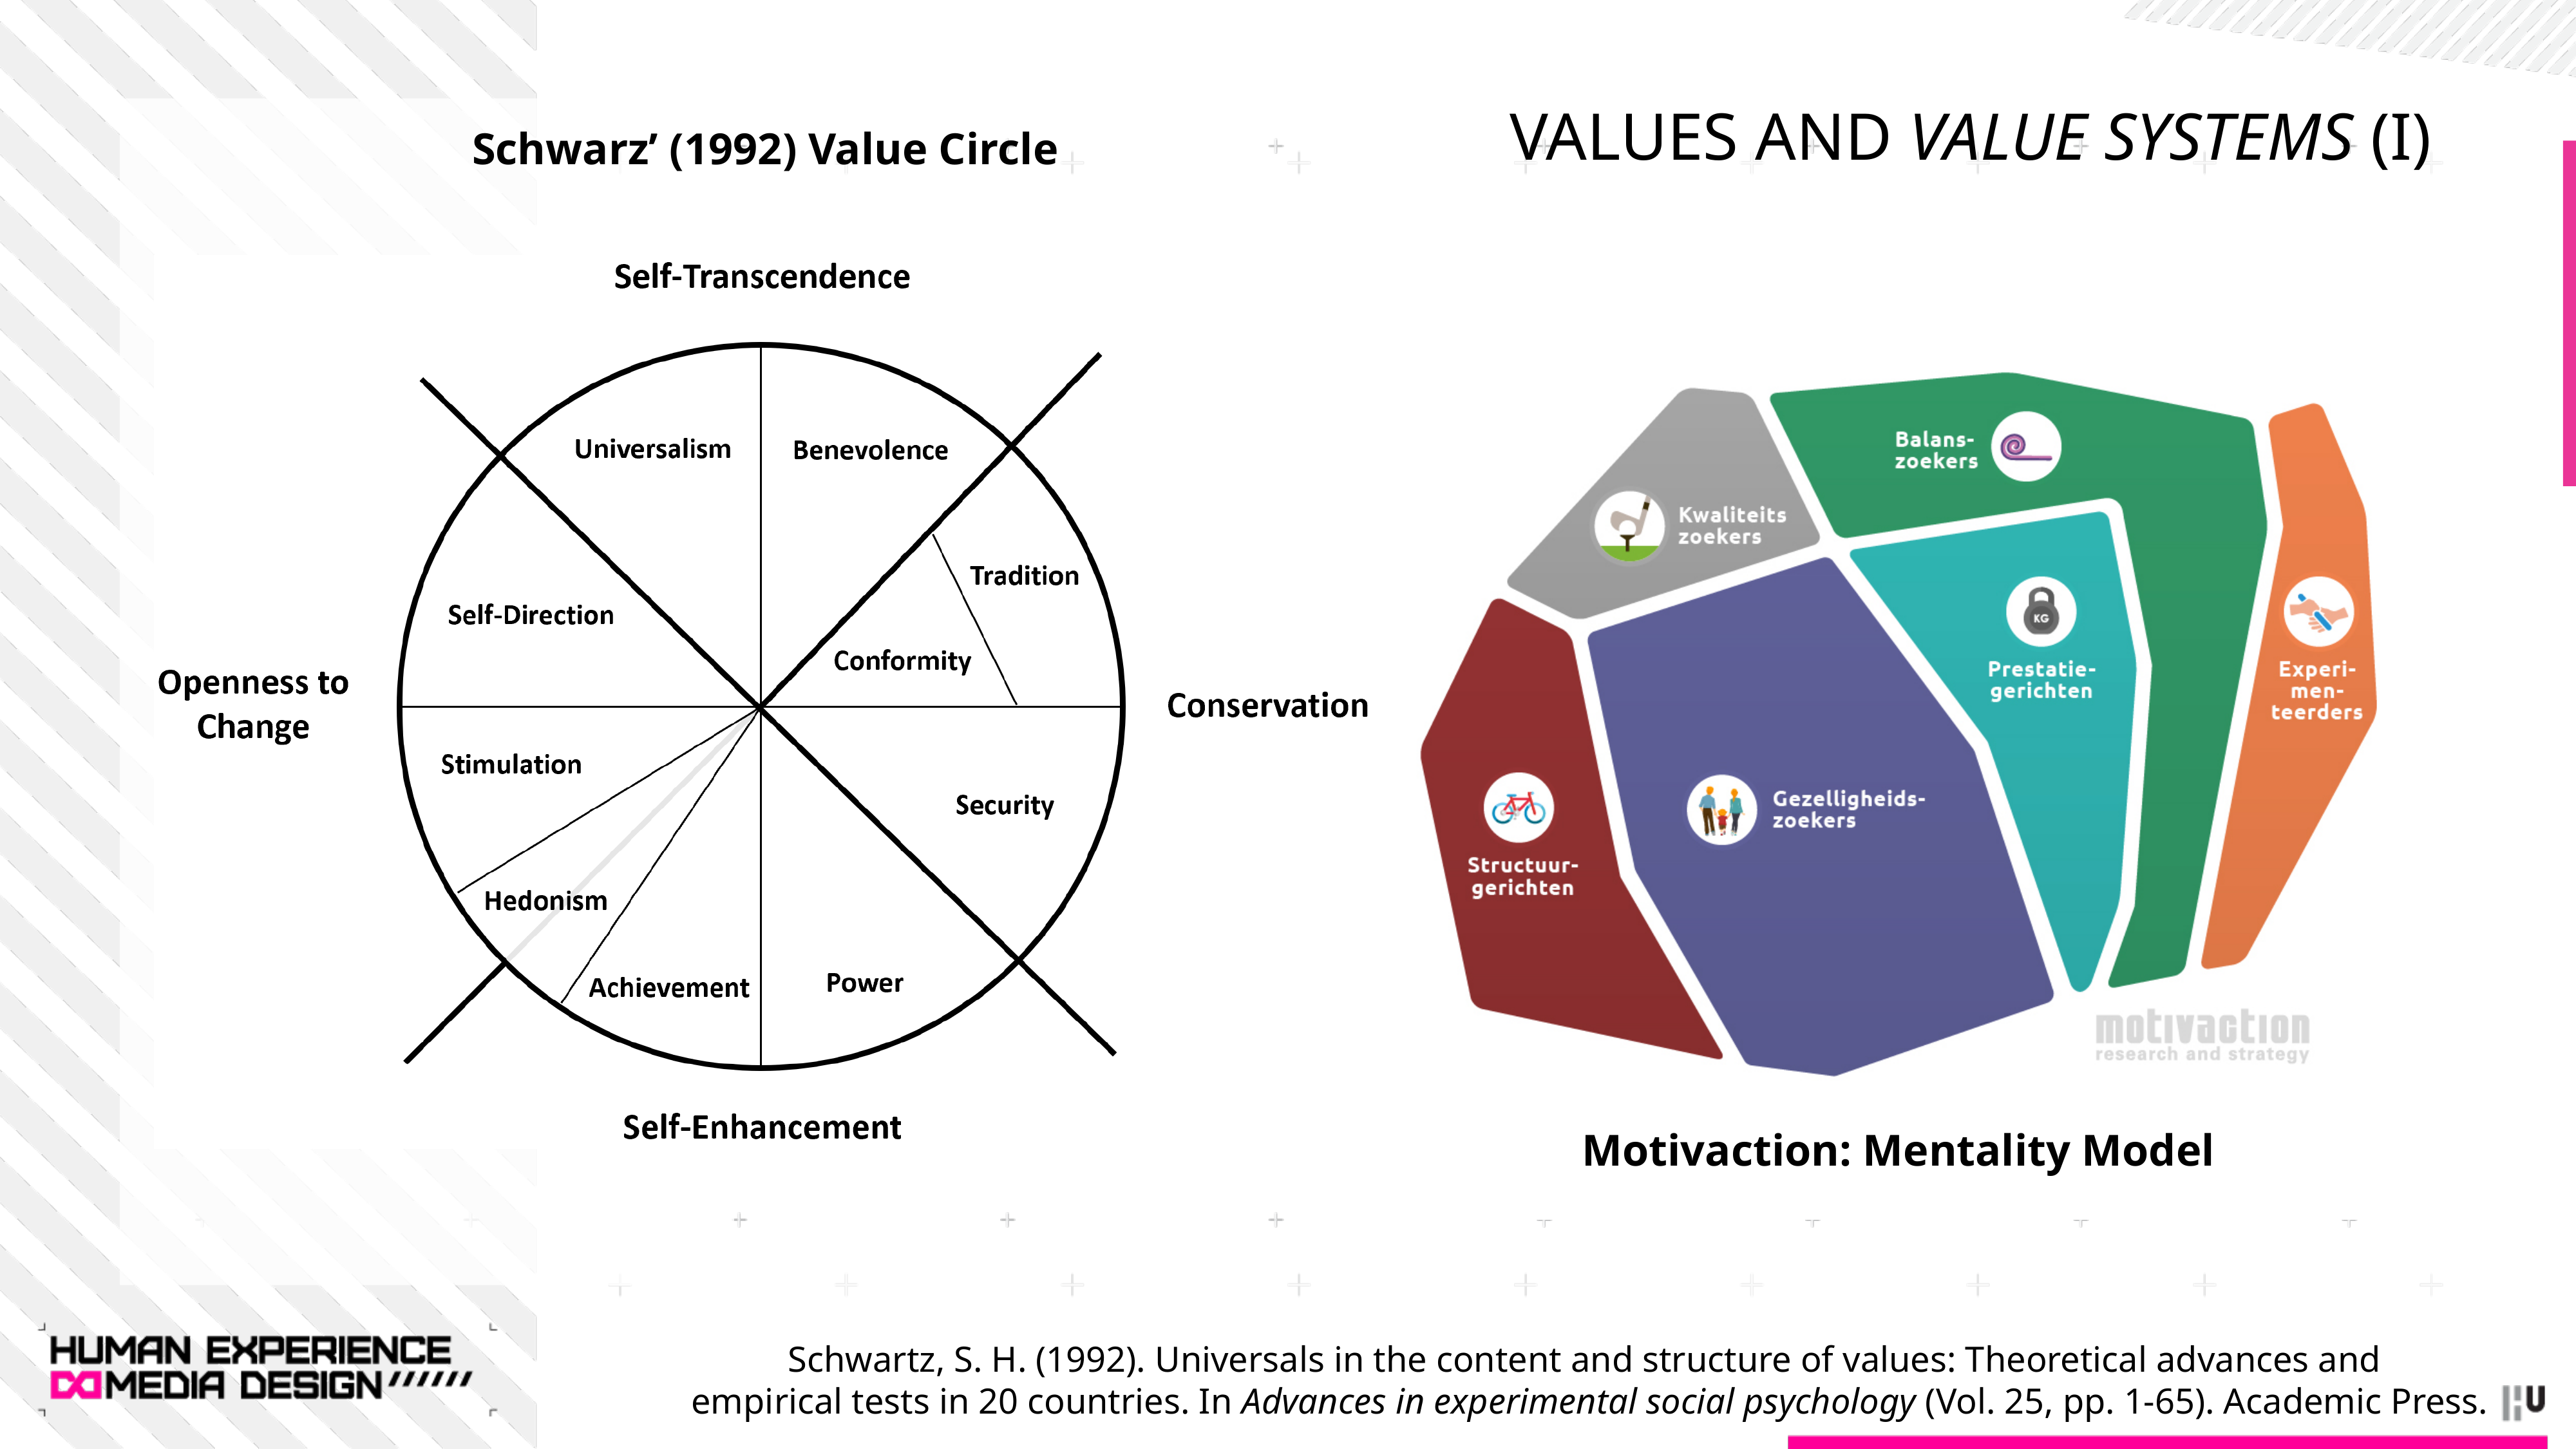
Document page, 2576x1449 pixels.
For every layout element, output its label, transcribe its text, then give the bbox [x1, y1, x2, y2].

text_box Schwarz’ (1992) Value Circle [464, 114, 1067, 181]
text_box Values and Value Systems (I) [1510, 80, 2432, 173]
picture [0, 0, 2576, 1449]
text_box Schwartz, S. H. (1992). Universals in the content and structure of values: Theoretical advances and empirical tests in 20 countries. In Advances in experimental social psychology (Vol. 25, pp. 1-65). Academic Press. [683, 1329, 2497, 1429]
